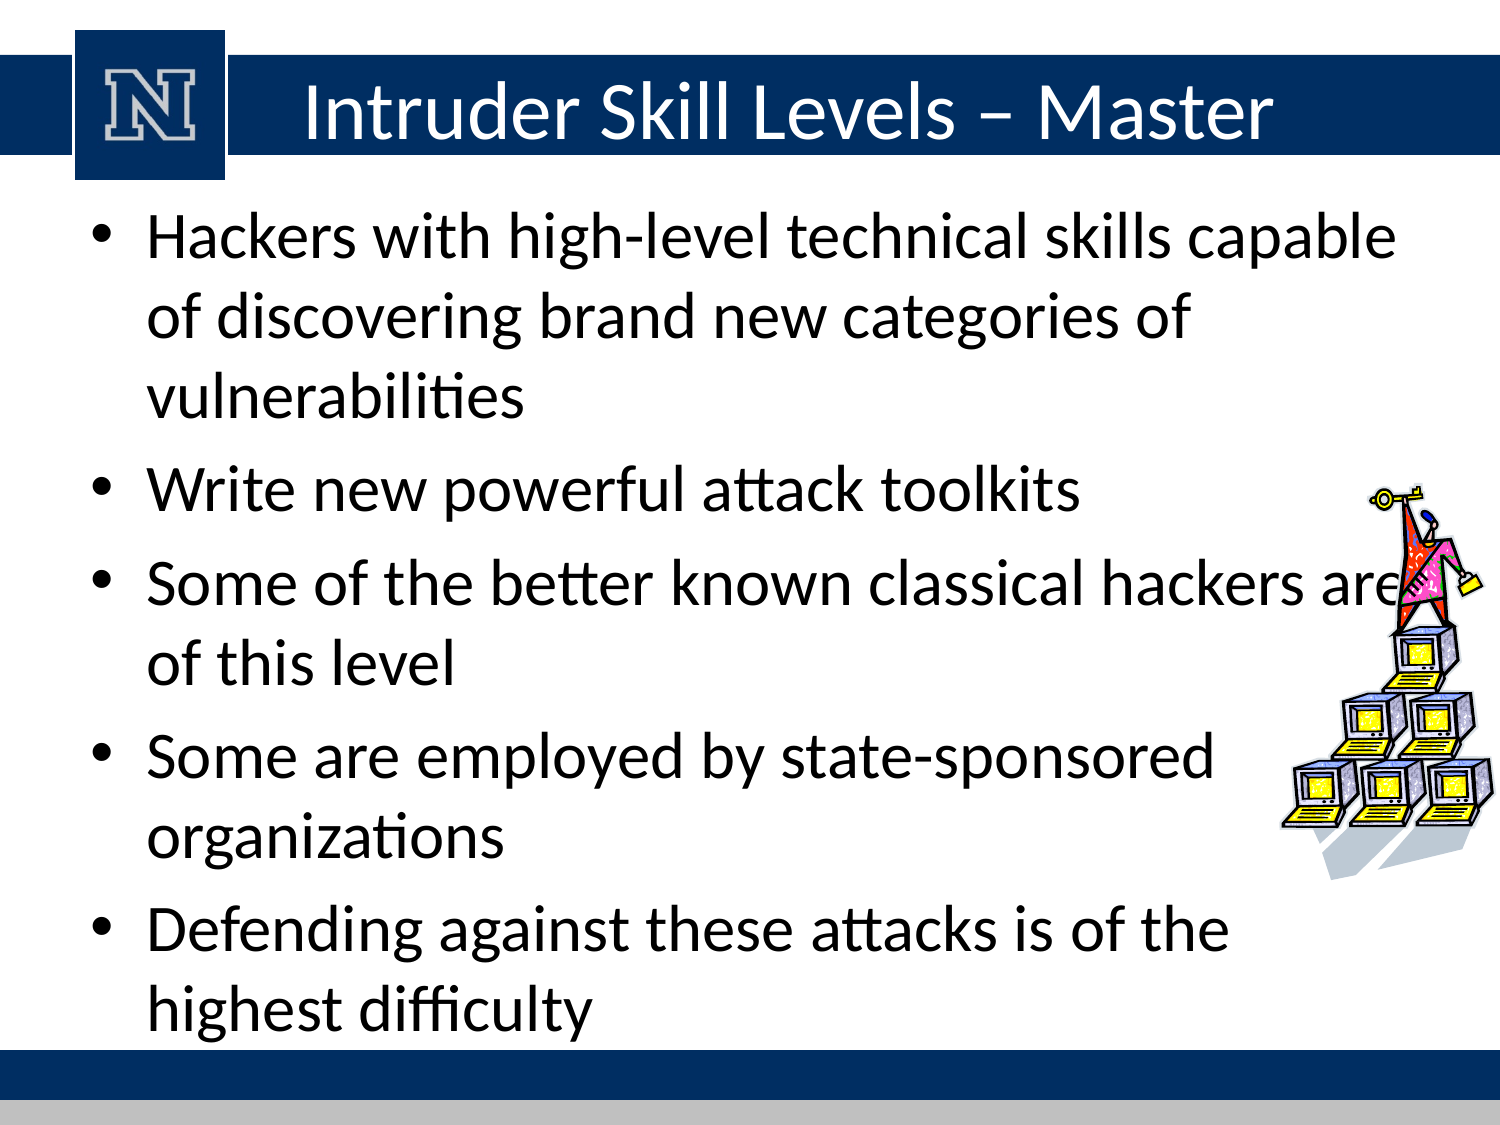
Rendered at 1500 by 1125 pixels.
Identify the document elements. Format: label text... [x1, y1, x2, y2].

list Hackers with high-level technical skills capable of discovering brand new categories of vulnerabilities Write new powerful attack toolkits Some of the better known classical hackers are of this level Some are employed by state-sponsored organizations Defending against these attacks is of the highest difficulty [75, 184, 1425, 977]
picture [1275, 479, 1500, 885]
picture [75, 30, 225, 180]
title Intruder Skill Levels – Master [287, 12, 1475, 200]
